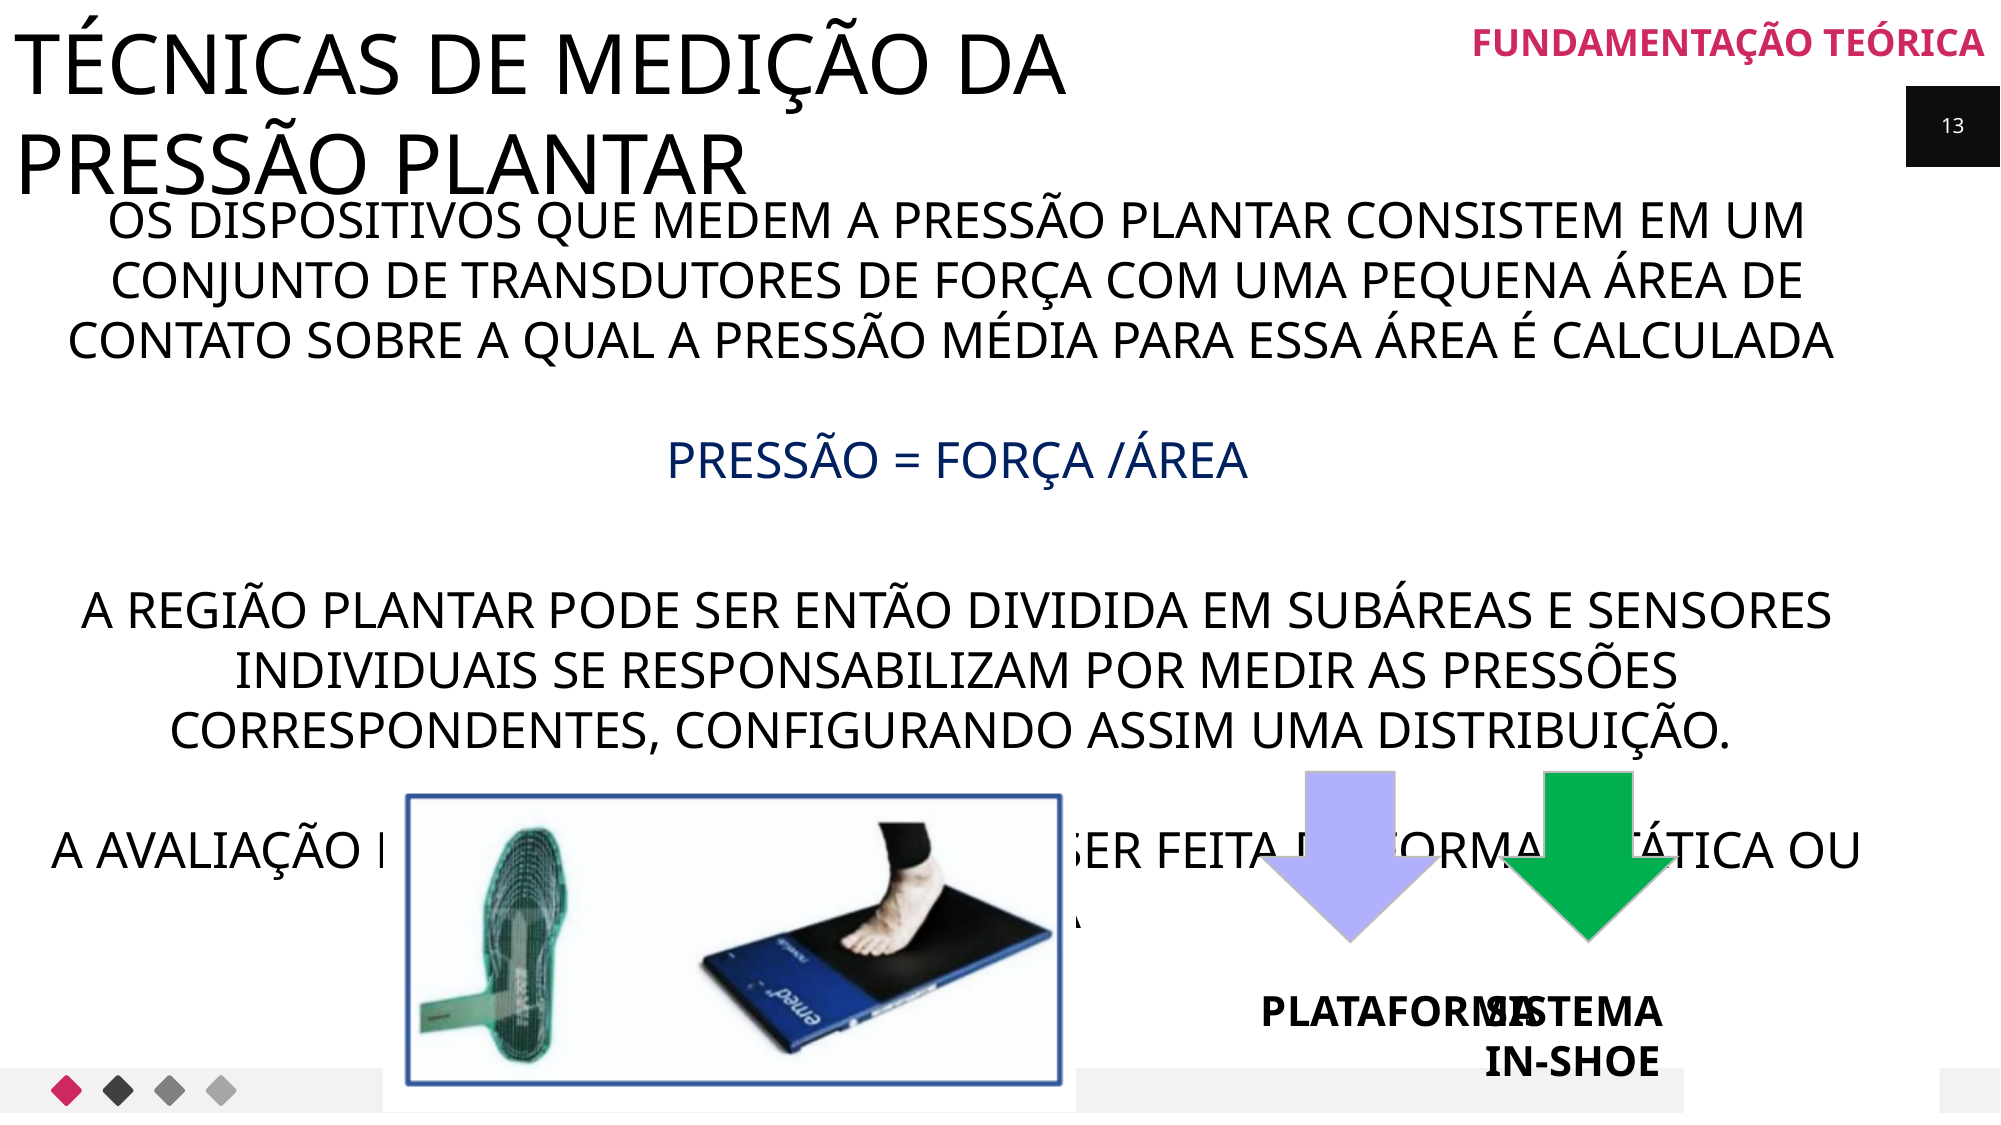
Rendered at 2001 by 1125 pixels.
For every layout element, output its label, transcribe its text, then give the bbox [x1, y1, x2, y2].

picture [382, 772, 1076, 1112]
text_box SISTEMA IN-SHOE [1470, 977, 1749, 1093]
text_box [1497, 770, 1680, 944]
text_box [1259, 770, 1442, 944]
slide_number 13 [1915, 96, 1991, 157]
text_box OS DISPOSITIVOS QUE MEDEM A PRESSÃO PLANTAR CONSISTEM EM UM CONJUNTO DE TRANSDUTORES DE FORÇA COM UMA PEQUENA ÁREA DE CONTATO SOBRE A QUAL A PRESSÃO MÉDIA PARA ESSA ÁREA É CALCULADA PRESSÃO = FORÇA /ÁREA A REGIÃO PLANTAR PODE SER ENTÃO DIVIDIDA EM SUBÁREAS E SENSORES INDIVIDUAIS SE RESPONSABILIZAM POR MEDIR AS PRESSÕES CORRESPONDENTES, CONFIGURANDO ASSIM UMA DISTRIBUIÇÃO. A AVALIAÇÃO DA PRESSÃO PLANTAR PODE SER FEITA DE FORMA ESTÁTICA OU DINÂMICA [0, 181, 1916, 946]
text_box TÉCNICAS DE MEDIÇÃO DA PRESSÃO PLANTAR [0, 3, 1395, 219]
text_box PLATAFORMA [1246, 977, 1470, 1043]
text_box FUNDAMENTAÇÃO TEÓRICA [1395, 11, 2000, 72]
